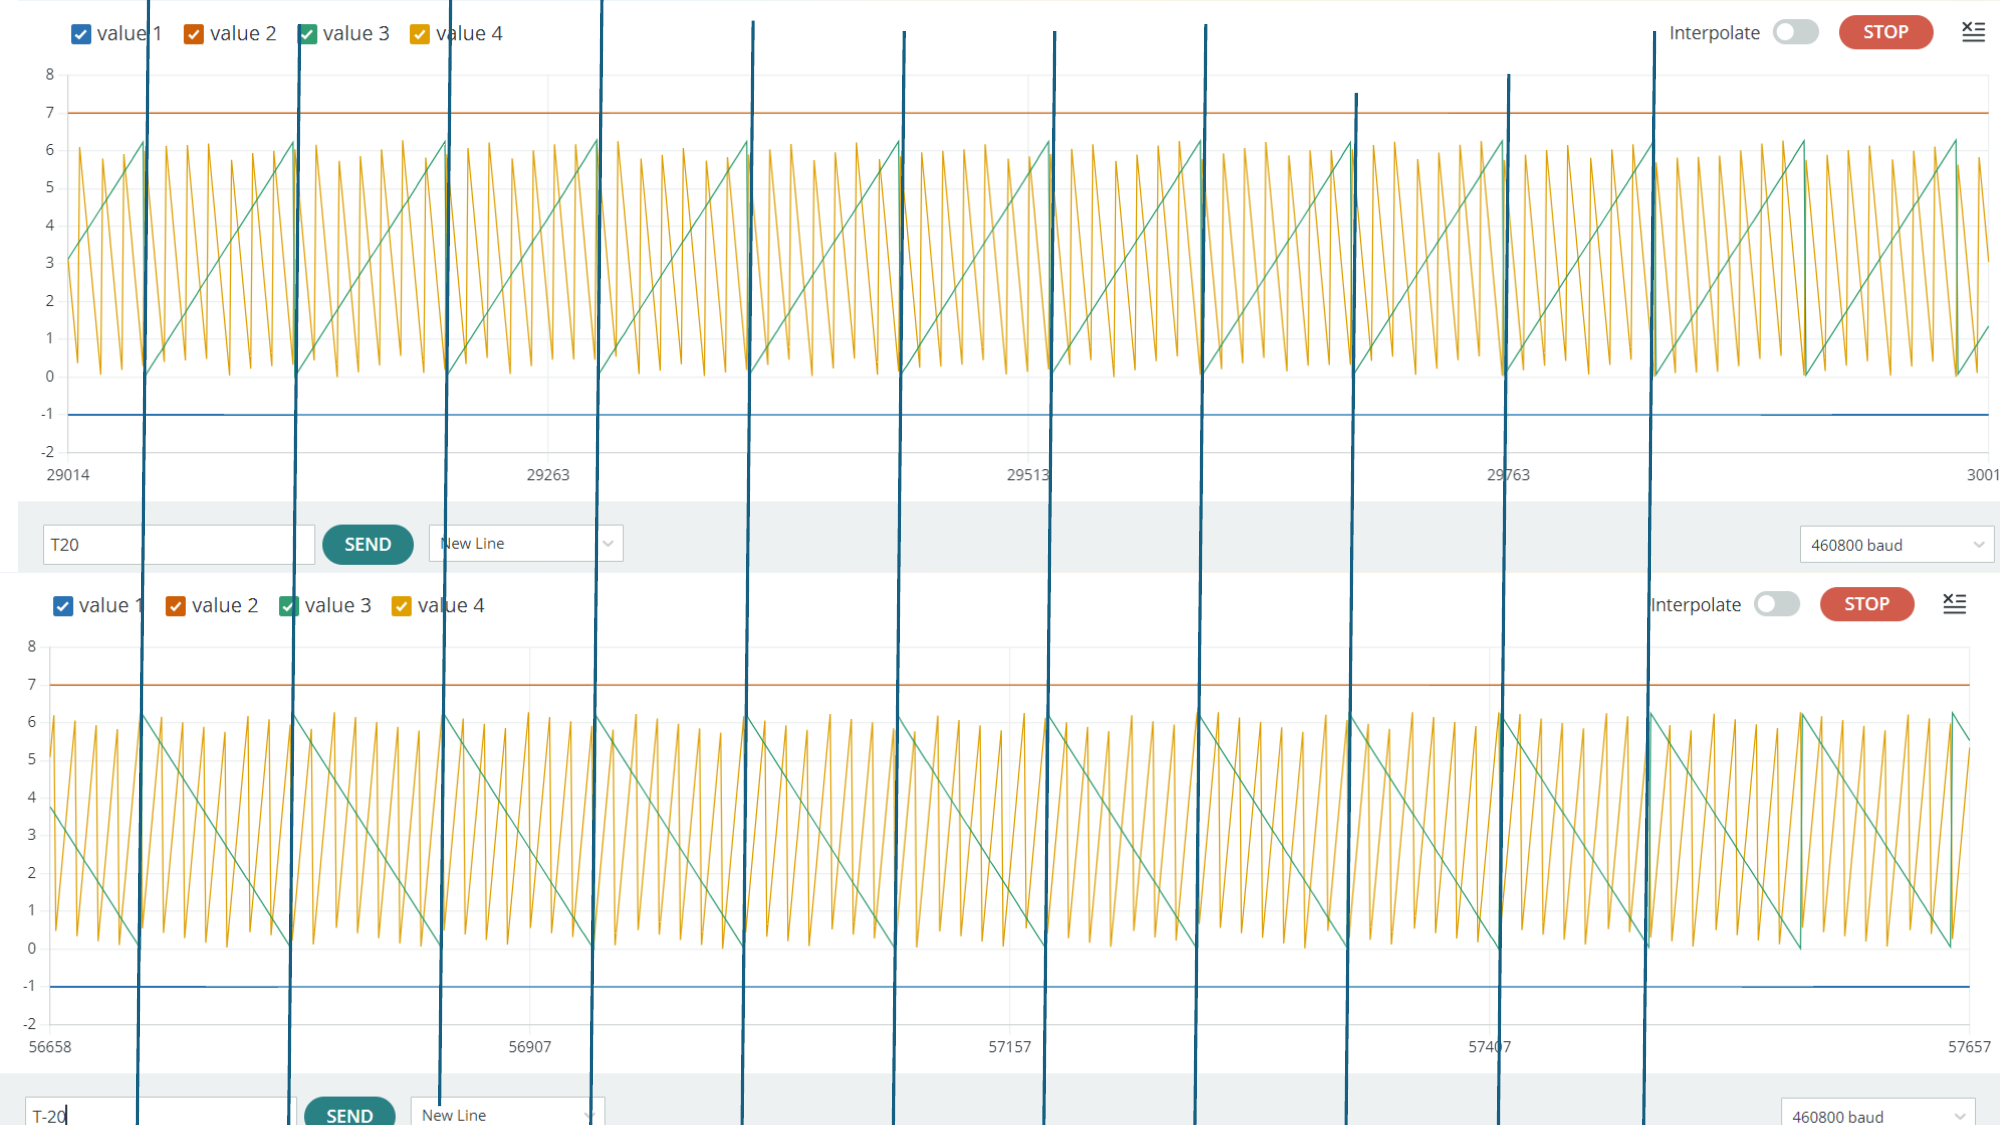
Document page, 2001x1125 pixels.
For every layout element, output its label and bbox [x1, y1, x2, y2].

picture [0, 0, 136, 1125]
text_box [892, 30, 905, 1125]
text_box [741, 20, 754, 1125]
picture [149, 0, 590, 1125]
picture [603, 0, 2000, 1125]
text_box [287, 23, 301, 1125]
text_box [439, 0, 452, 1107]
text_box [1194, 23, 1207, 1125]
text_box [1642, 30, 1656, 1125]
text_box [590, 0, 603, 1125]
text_box [136, 0, 149, 1125]
text_box [1344, 92, 1357, 1125]
text_box [1497, 73, 1510, 1125]
text_box [1042, 30, 1056, 1125]
